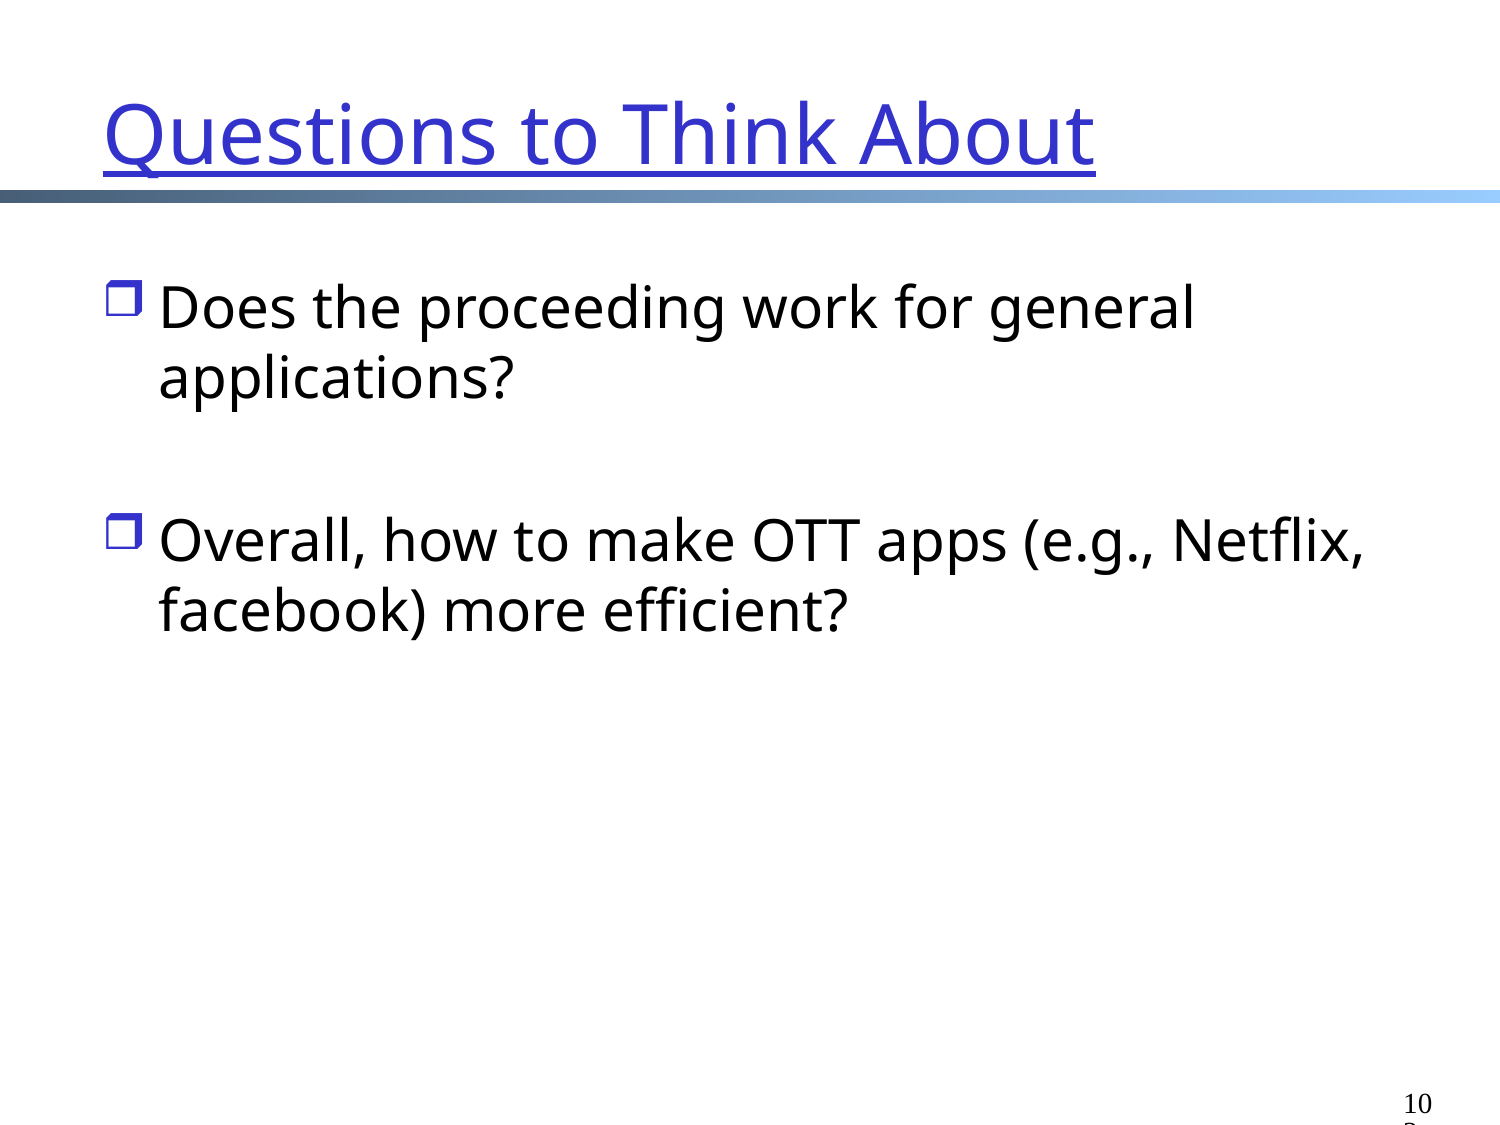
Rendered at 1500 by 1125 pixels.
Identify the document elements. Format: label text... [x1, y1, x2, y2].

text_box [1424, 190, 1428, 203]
title Questions to Think About [87, 37, 1404, 225]
slide_number 103 [1387, 1076, 1459, 1125]
list Does the proceeding work for general applications? Overall, how to make OTT apps (e.g., Netflix, facebook) more efficient? [87, 262, 1409, 1060]
